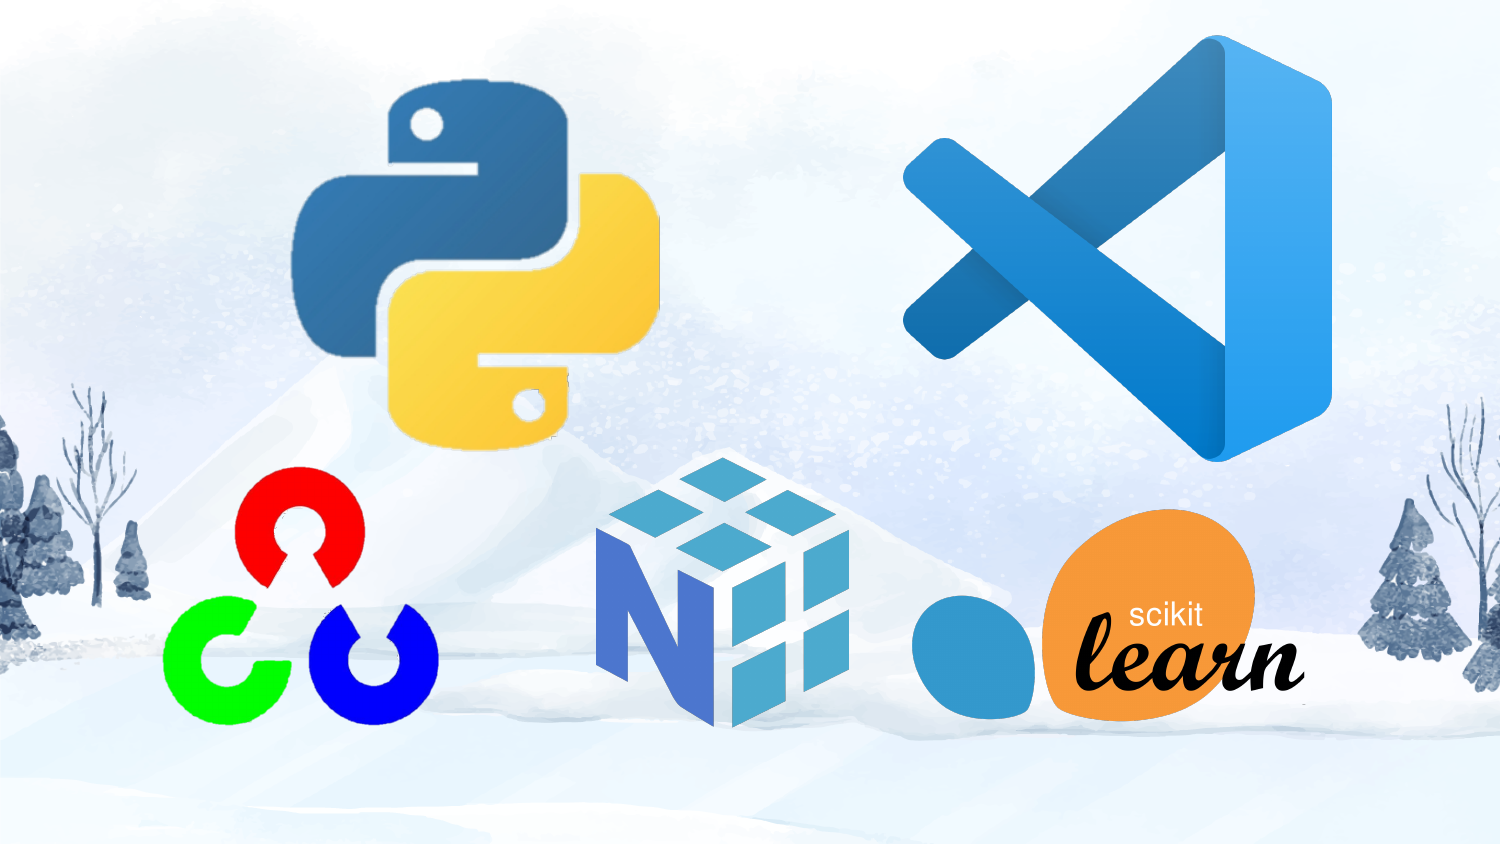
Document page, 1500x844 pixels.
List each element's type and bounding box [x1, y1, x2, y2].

text_box [0, 0, 1500, 844]
picture [0, 14, 849, 836]
picture [902, 33, 1332, 734]
picture [1346, 24, 1500, 743]
